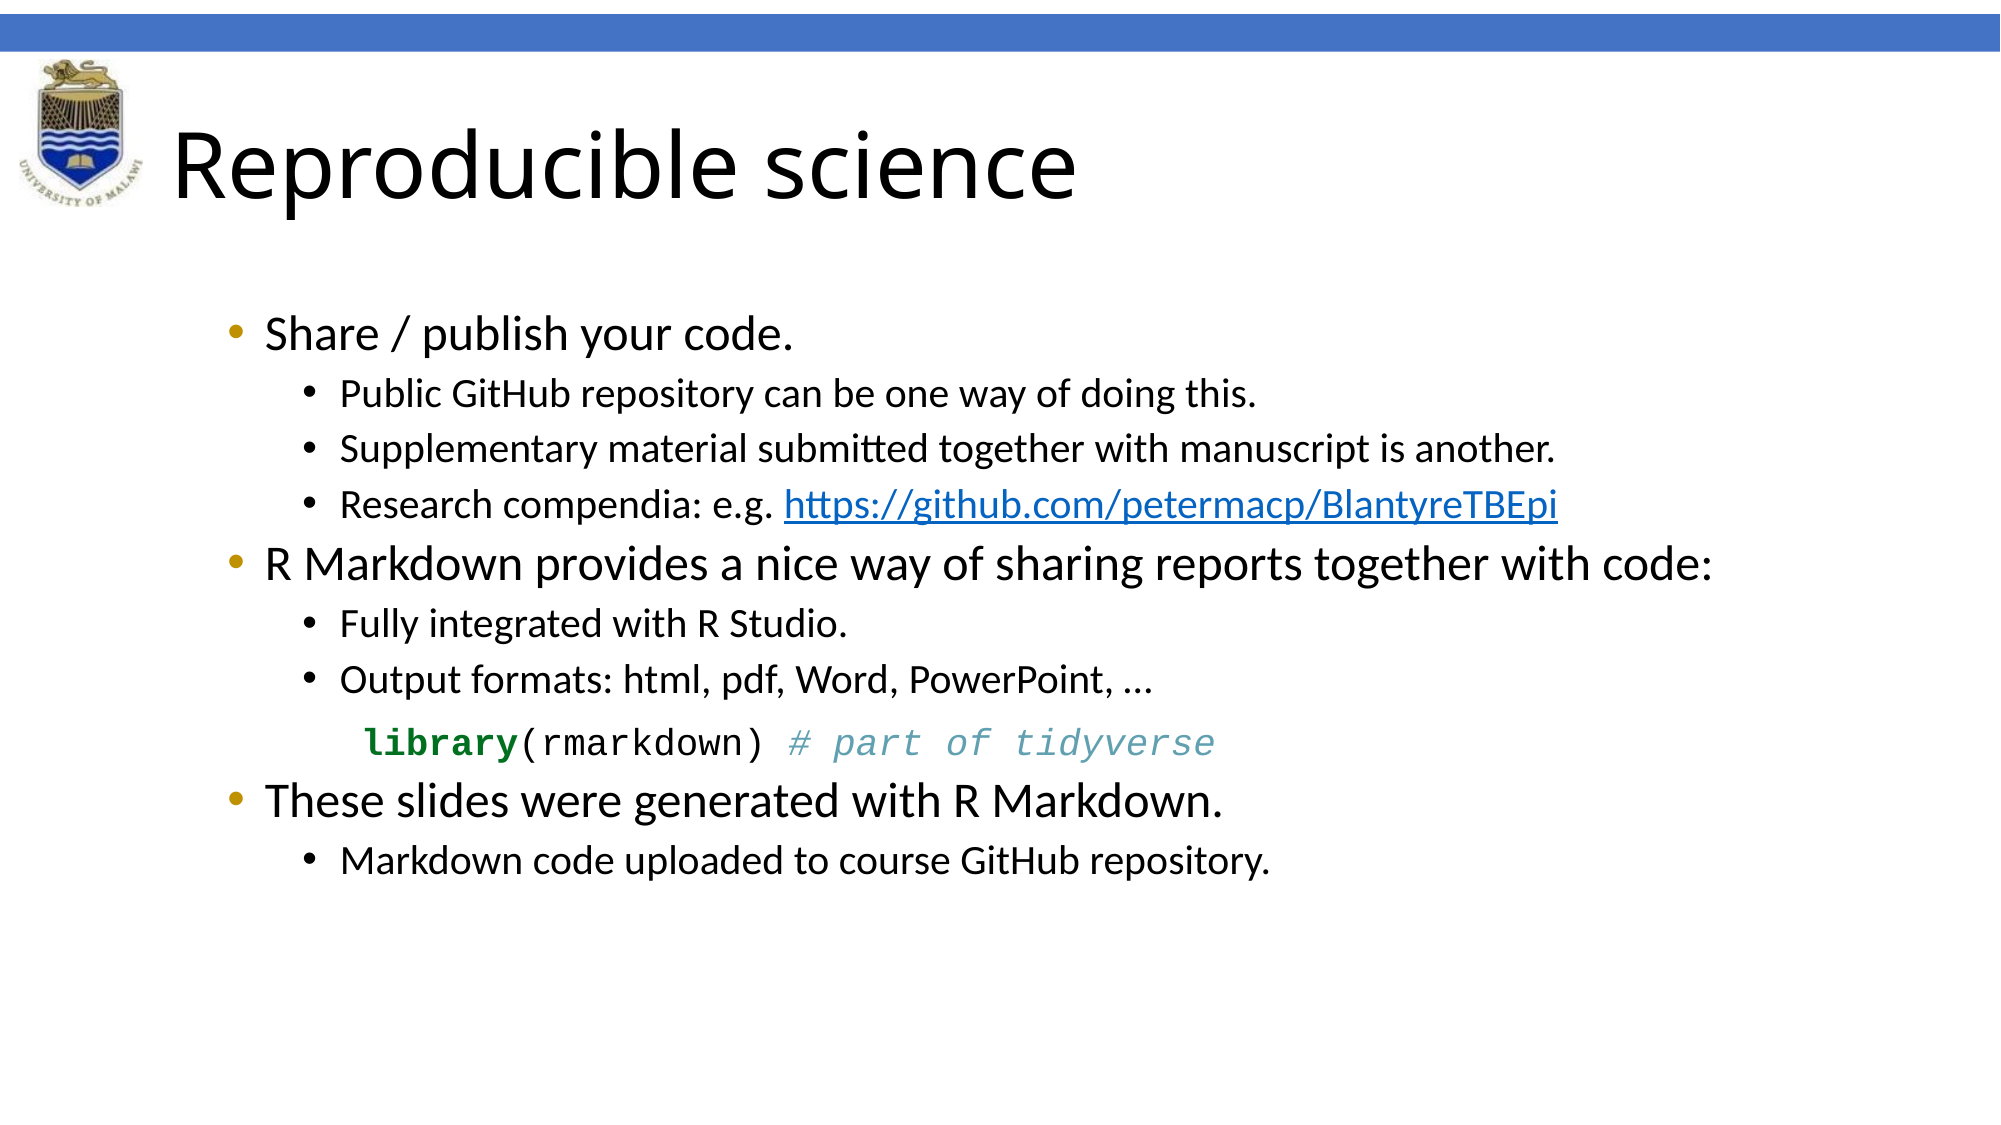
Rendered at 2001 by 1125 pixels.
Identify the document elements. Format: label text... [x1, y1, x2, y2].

picture [19, 59, 143, 207]
list Share / publish your code. Public GitHub repository can be one way of doing this. Supplementary material submitted together with manuscript is another. Research compendia: e.g. https://github.com/petermacp/BlantyreTBEpi R Markdown provides a nice way of sharing reports together with code: Fully integrated with R Studio. Output formats: html, pdf, Word, PowerPoint, … library(rmarkdown) # part of tidyverse These slides were generated with R Markdown. Markdown code uploaded to course GitHub repository. [137, 299, 1863, 1066]
title Reproducible science [155, 59, 1851, 278]
